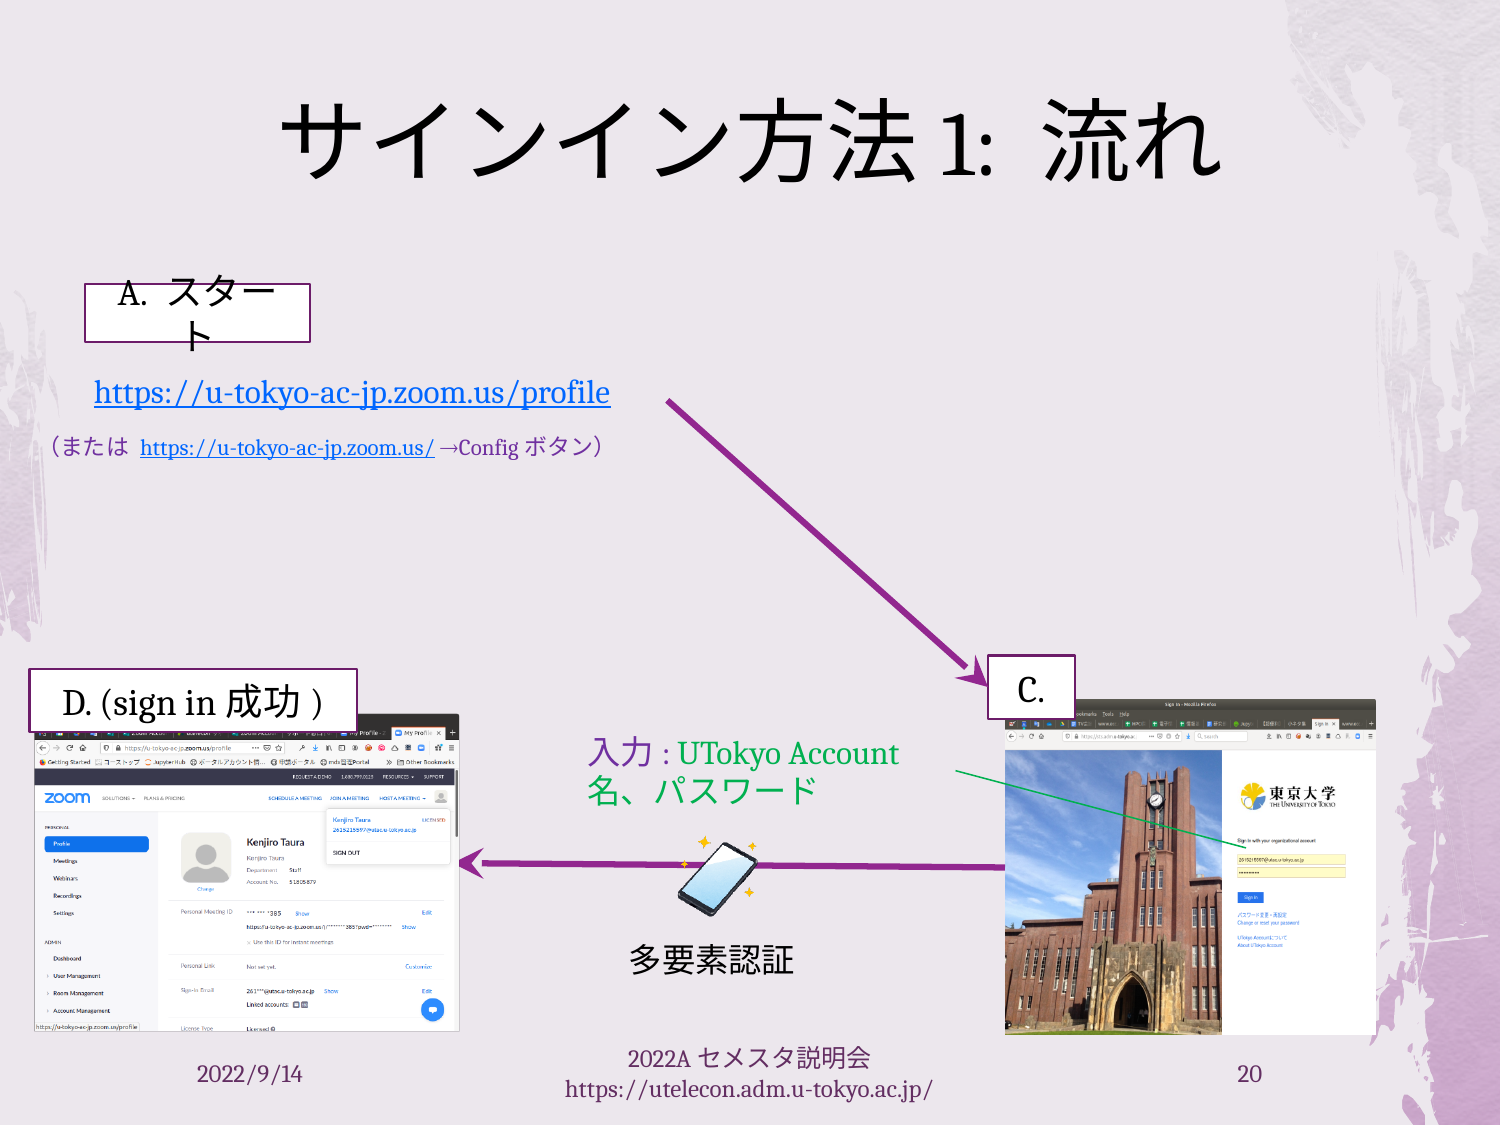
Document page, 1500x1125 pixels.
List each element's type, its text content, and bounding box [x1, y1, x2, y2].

text_box A. スタート [84, 283, 311, 343]
table_header 本学の契約（同時提供可能）数 [564, 392, 668, 403]
table_cell 大規模ミーティング [572, 662, 1015, 1036]
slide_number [75, 1052, 425, 1103]
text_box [29, 668, 1006, 1036]
slide_number 20 [1074, 1042, 1425, 1103]
text_box （または https://u-tokyo-ac-jp.zoom.us/ Configボタン） [21, 403, 563, 489]
title サインイン方法1: 流れ [75, 45, 1425, 233]
footer 2022Aセメスタ説明会 https://utelecon.adm.u-tokyo.ac.jp/ [512, 1052, 988, 1103]
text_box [572, 400, 1377, 1036]
text_box https://u-tokyo-ac-jp.zoom.us/profile [78, 361, 668, 403]
